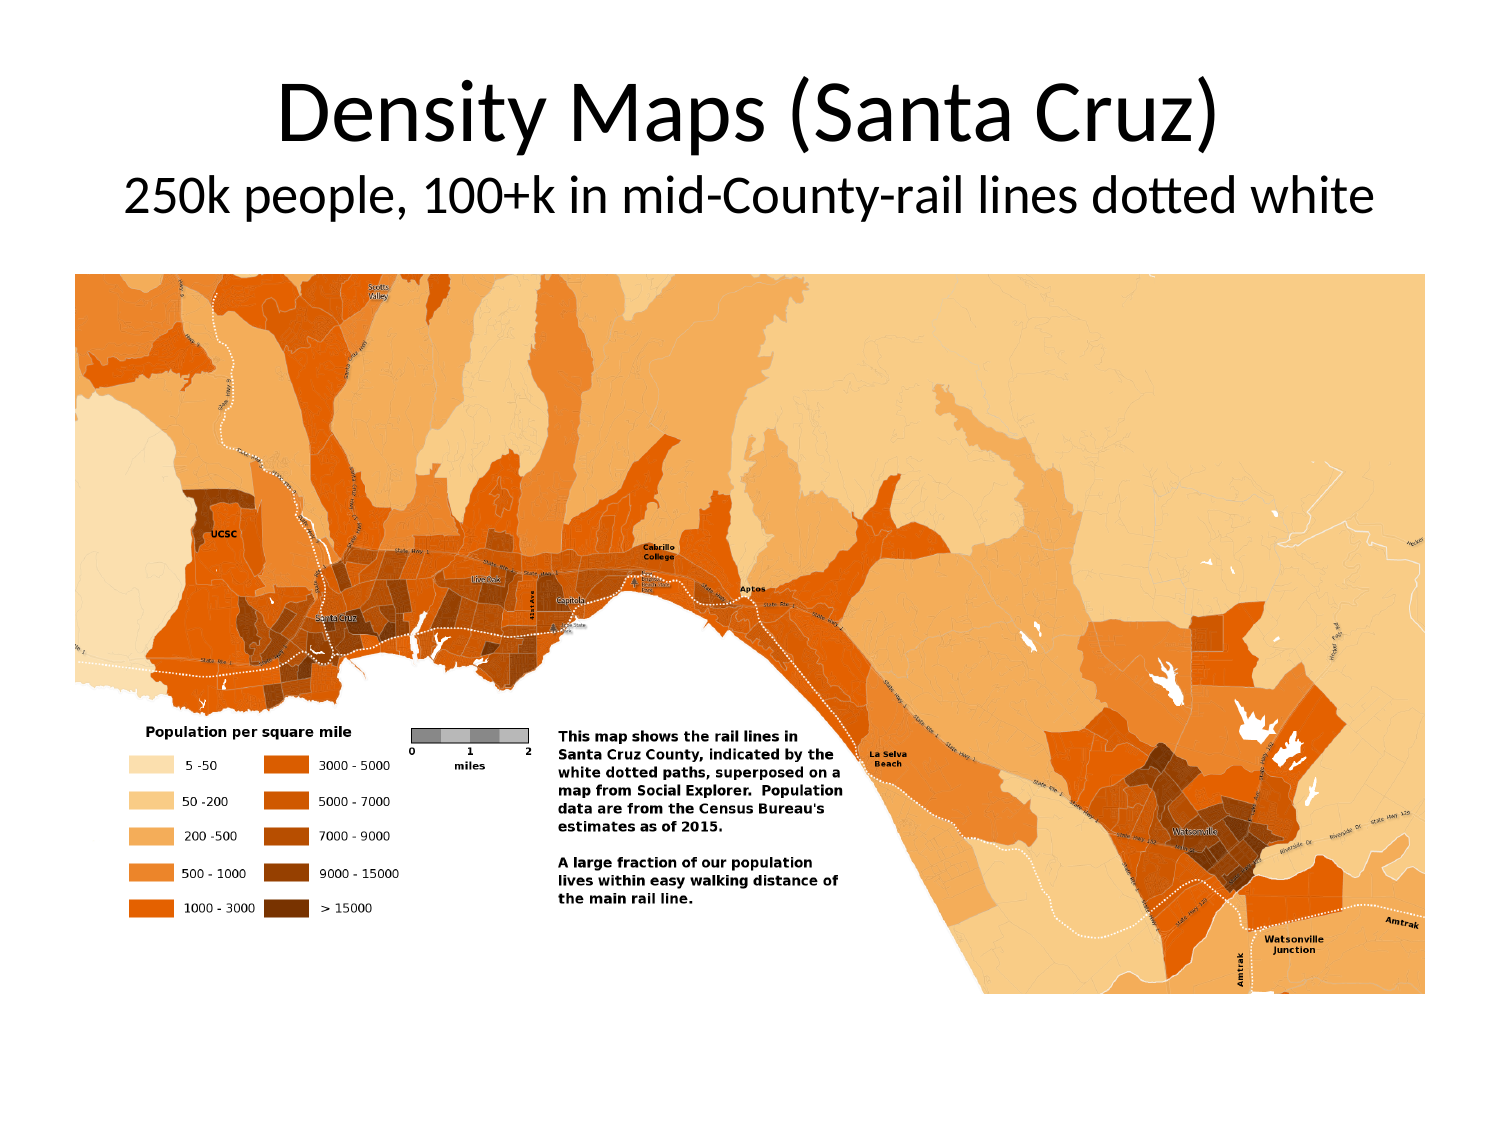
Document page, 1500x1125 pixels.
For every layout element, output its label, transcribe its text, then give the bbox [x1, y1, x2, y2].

title Density Maps (Santa Cruz) 250k people, 100+k in mid-County-rail lines dotted white [75, 45, 1425, 233]
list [74, 274, 1426, 994]
